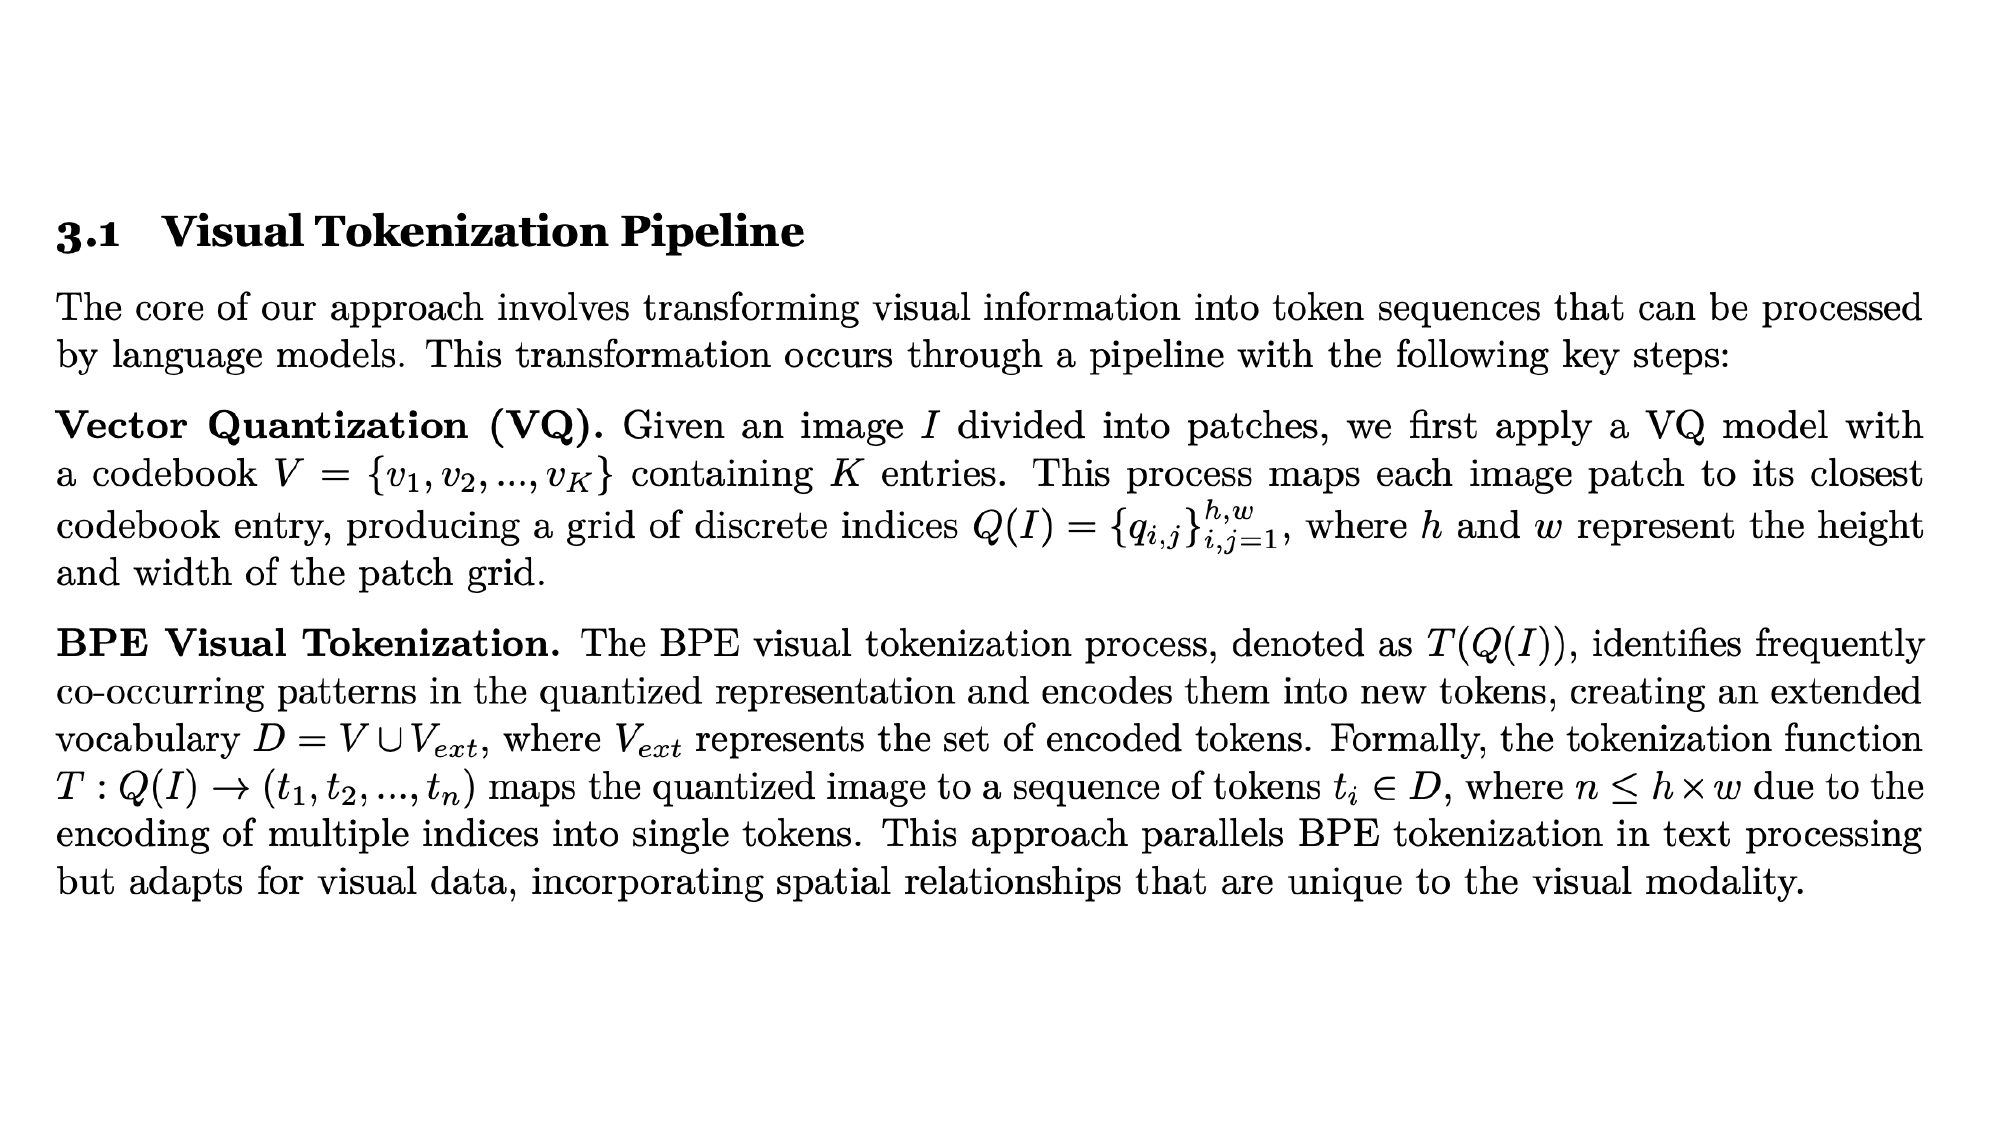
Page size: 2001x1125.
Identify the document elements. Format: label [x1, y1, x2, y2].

picture [36, 190, 1963, 921]
